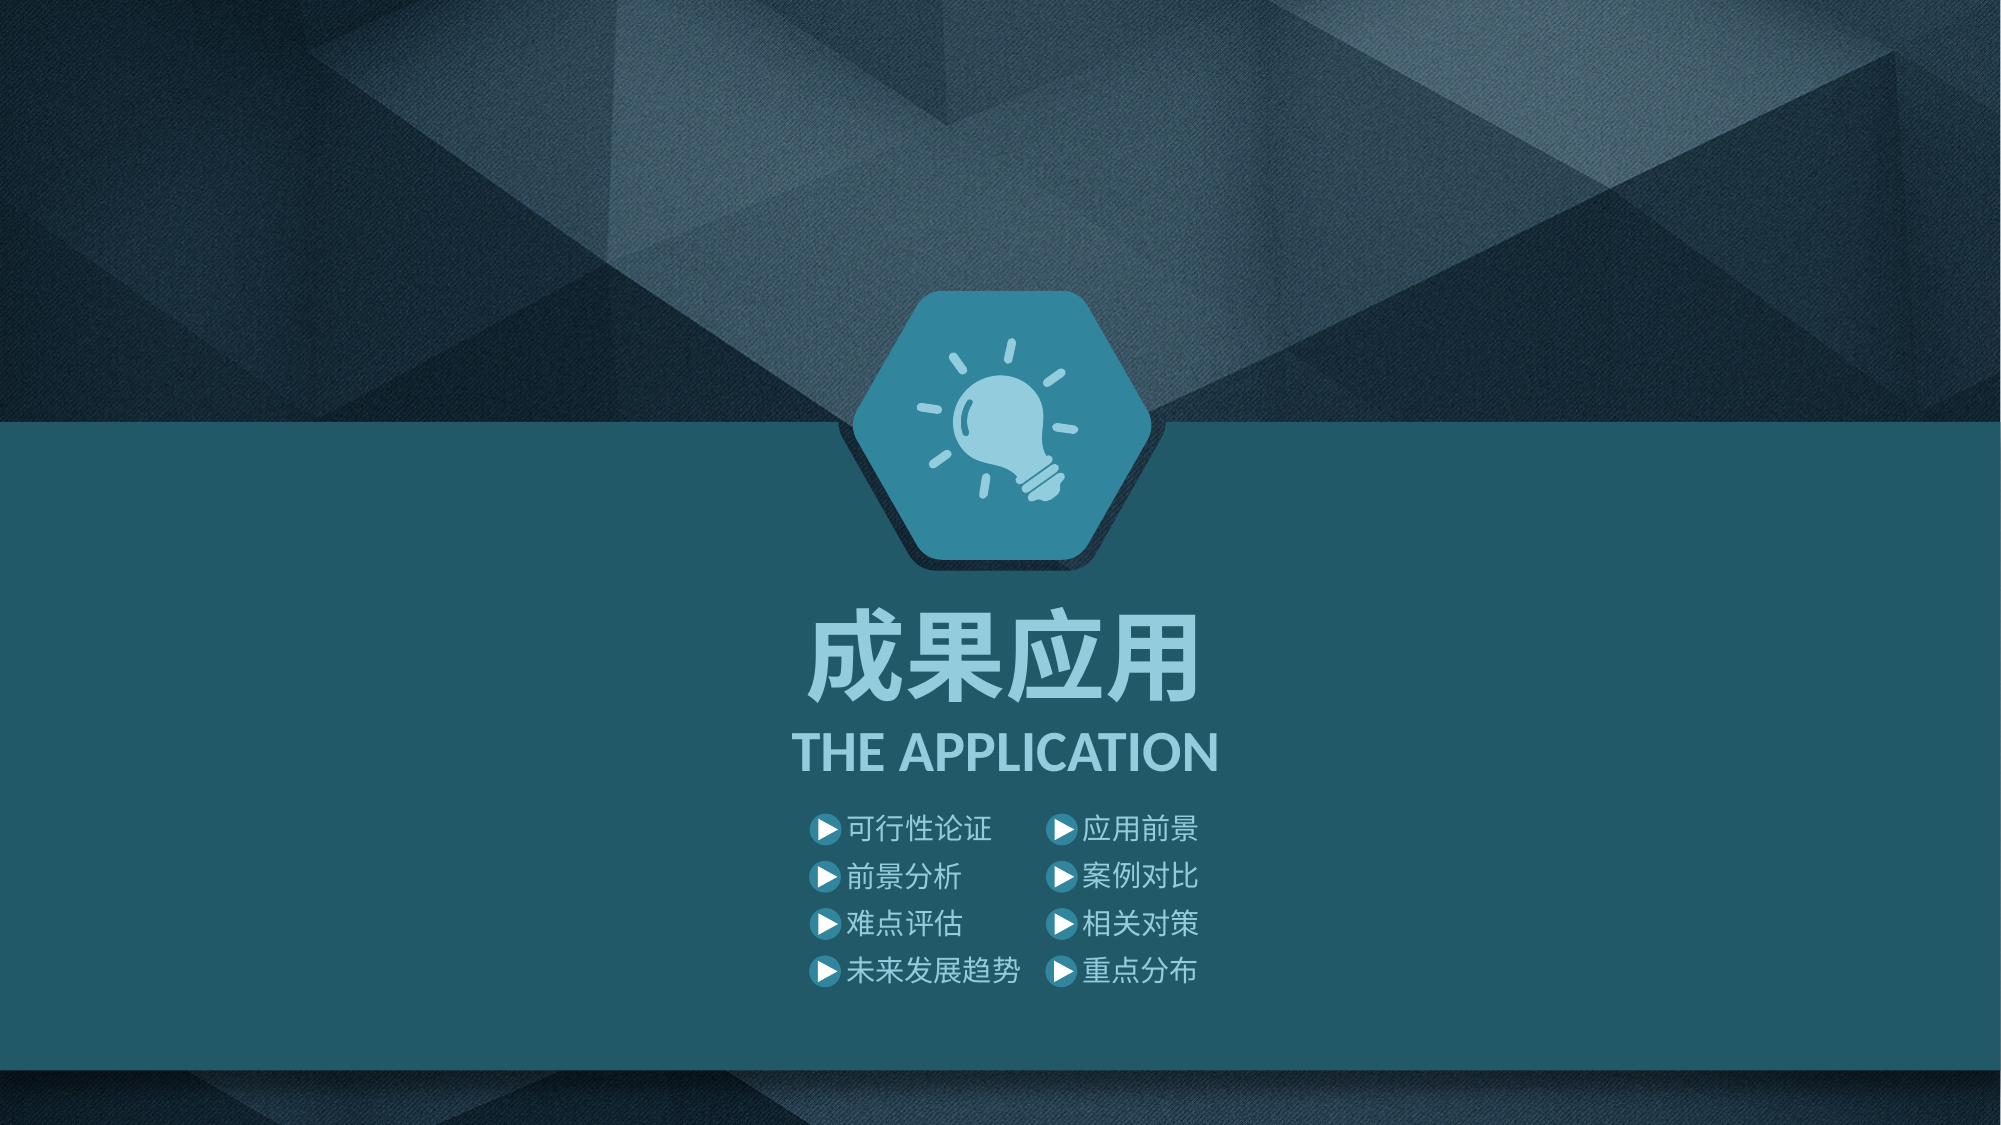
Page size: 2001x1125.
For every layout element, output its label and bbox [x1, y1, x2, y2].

text_box [1047, 810, 1285, 846]
text_box [810, 857, 1046, 894]
text_box [1047, 952, 1284, 988]
picture [0, 0, 2001, 1125]
text_box [811, 904, 1046, 941]
text_box [811, 810, 1045, 846]
text_box [1047, 904, 1285, 941]
text_box [810, 952, 1045, 988]
text_box [1047, 857, 1285, 894]
